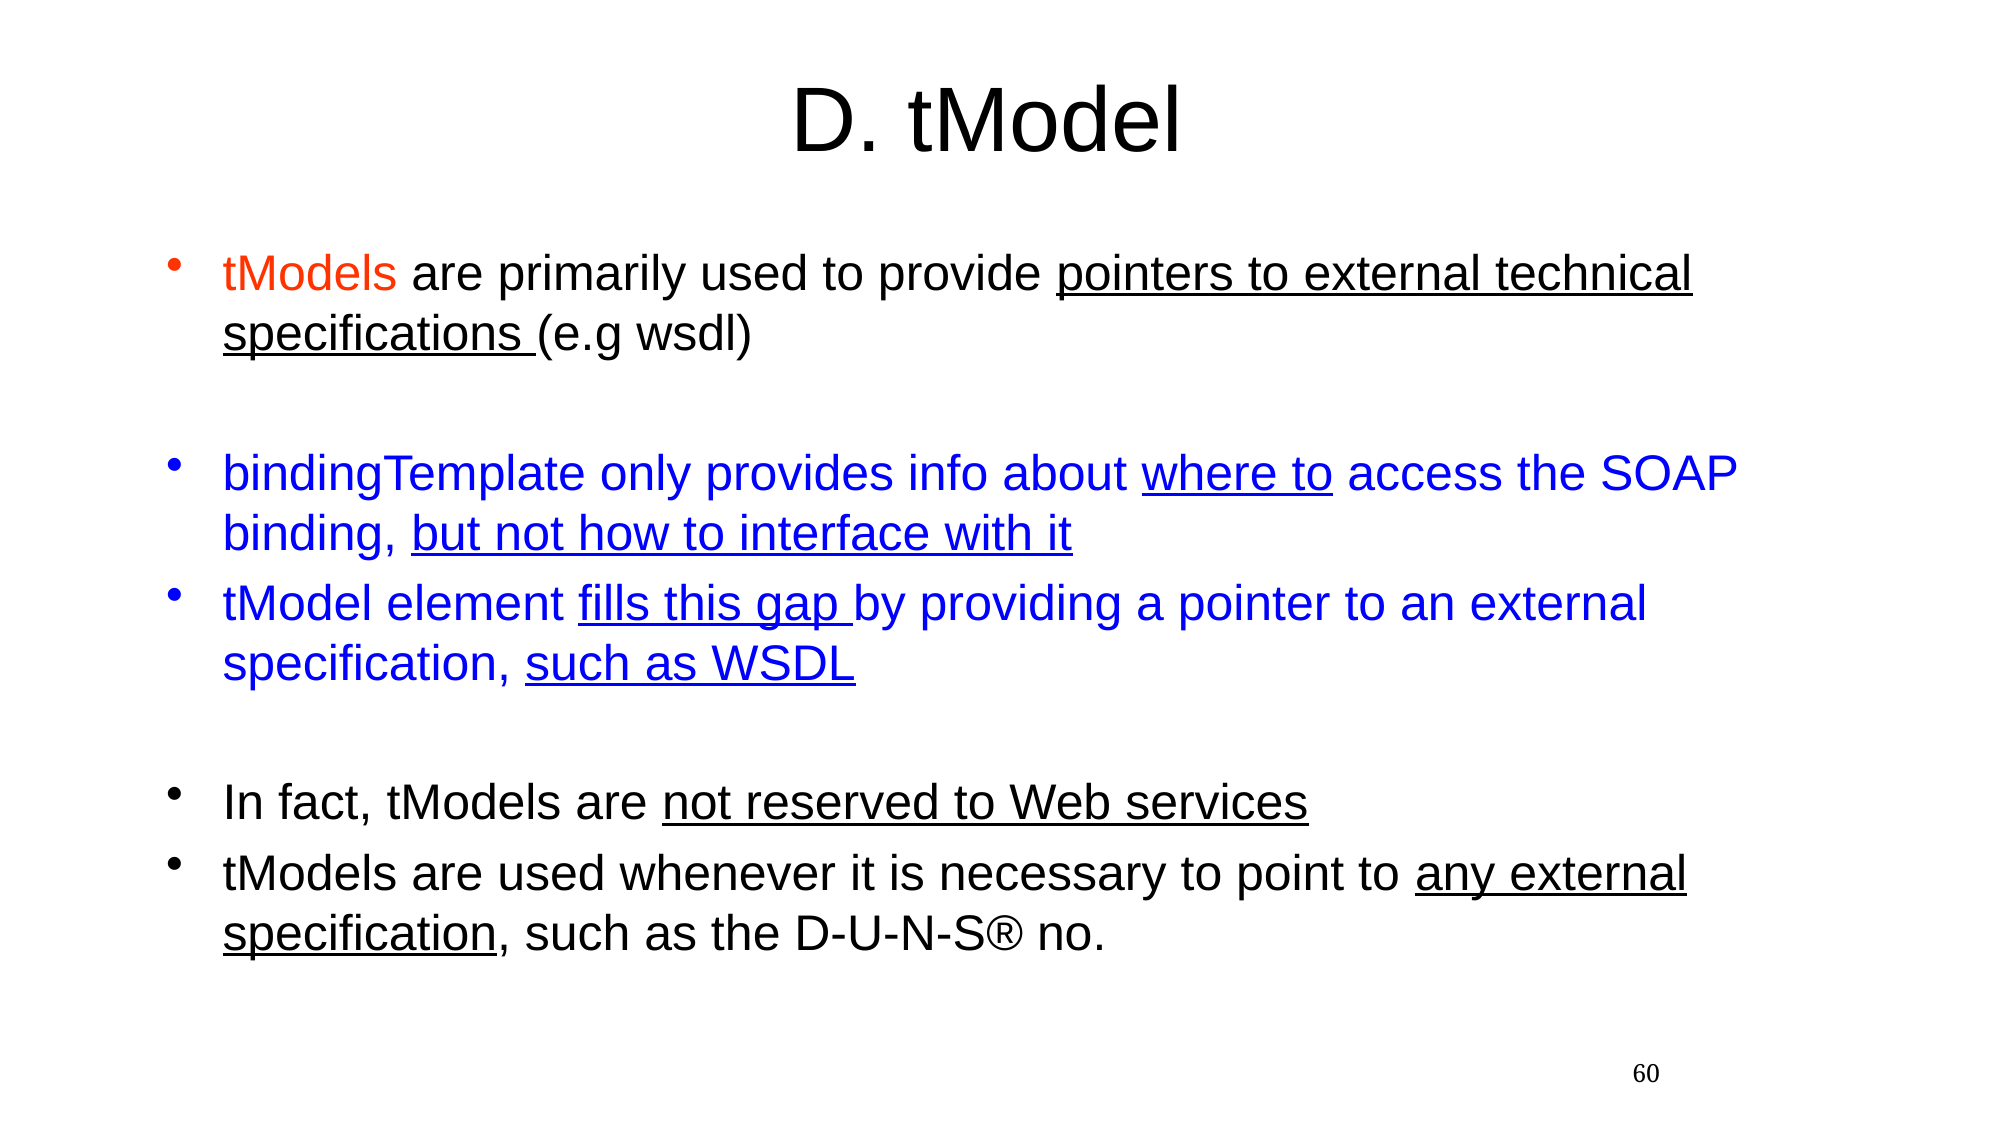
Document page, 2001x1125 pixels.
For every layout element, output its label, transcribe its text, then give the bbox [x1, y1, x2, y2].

text_box 60 [1325, 1024, 1675, 1100]
text_box tModels are primarily used to provide pointers to external technical specifications (e.g wsdl) bindingTemplate only provides info about where to access the SOAP binding, but not how to interface with it tModel element fills this gap by providing a pointer to an external specification, such as WSDL In fact, tModels are not reserved to Web services tModels are used whenever it is necessary to point to any external specification, such as the D-U-N-S® no. [151, 232, 1894, 1001]
text_box D. tModel [349, 52, 1625, 232]
